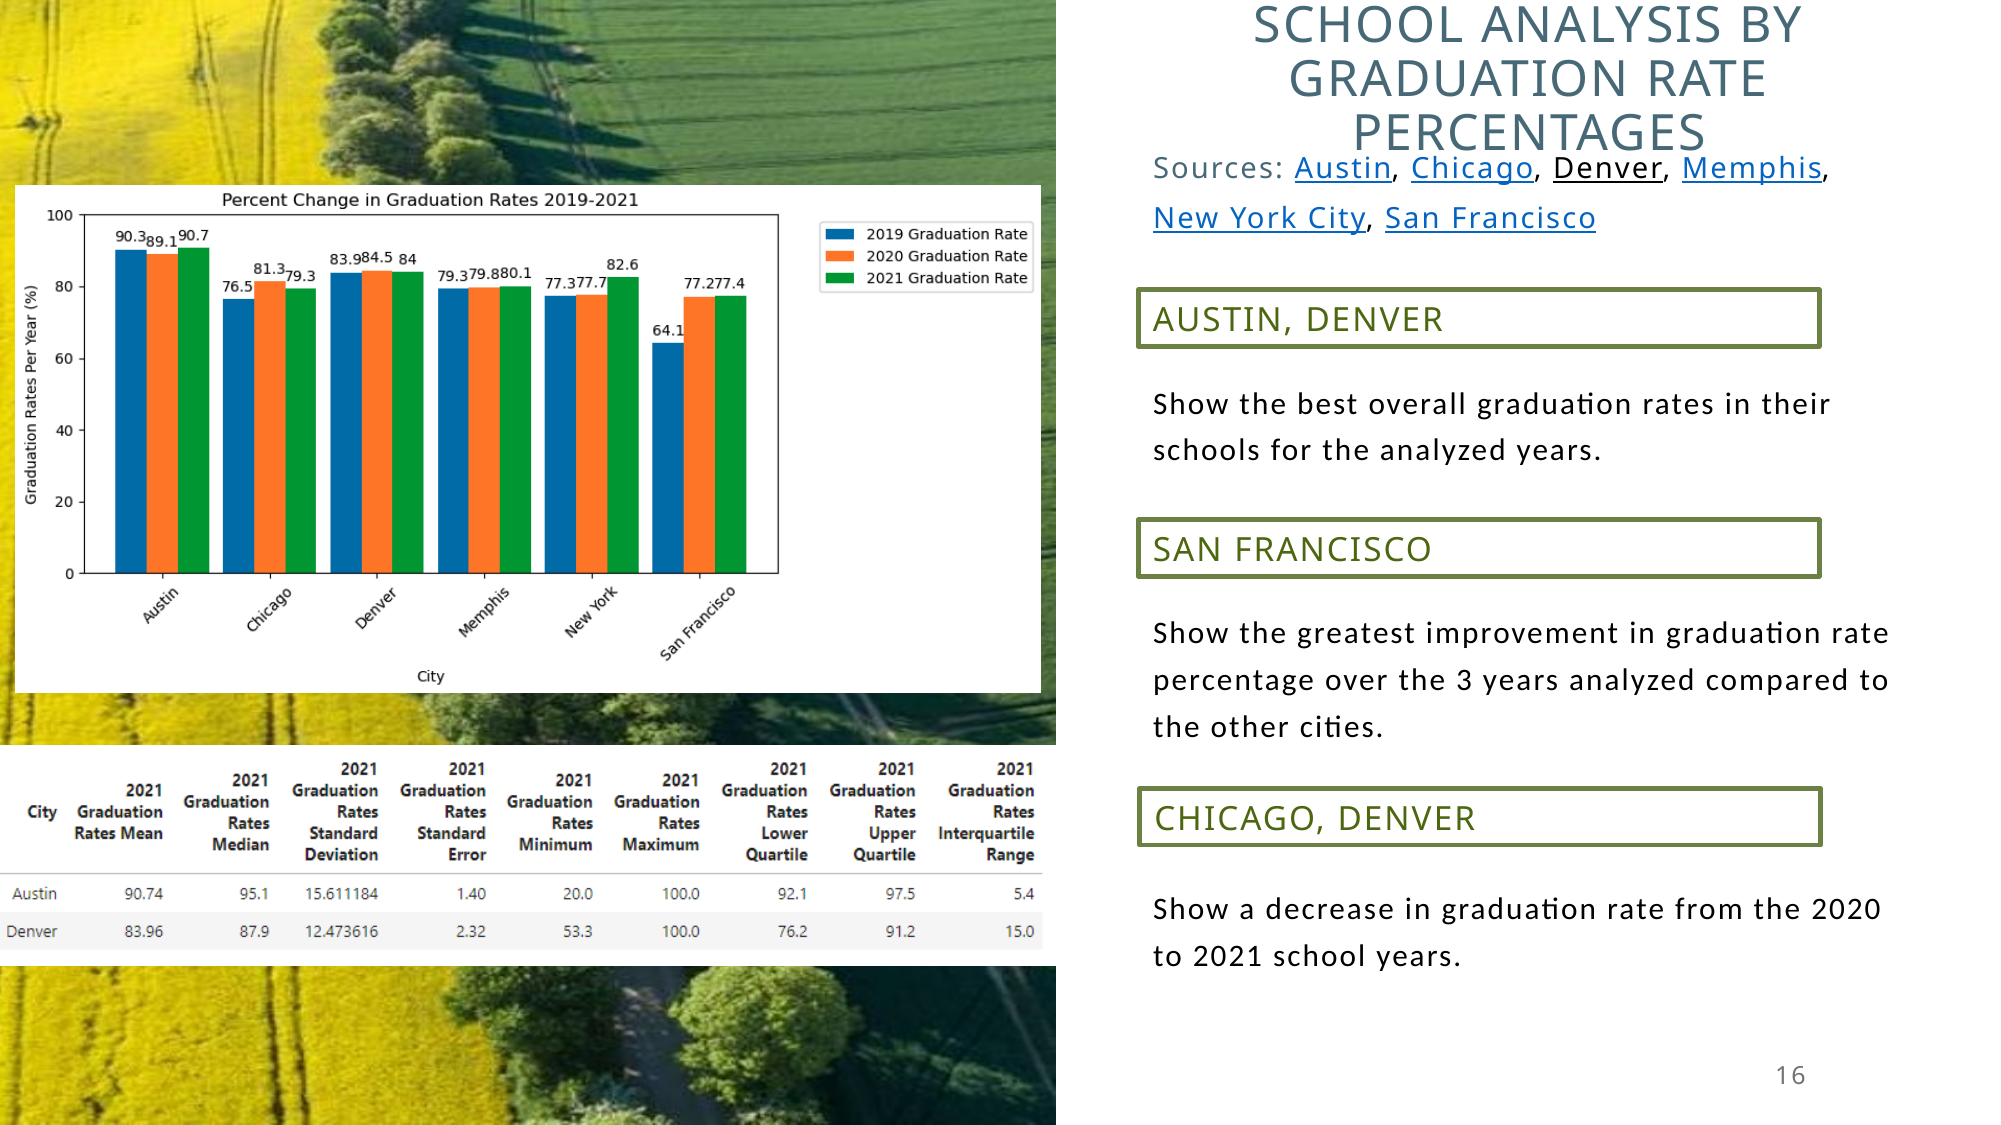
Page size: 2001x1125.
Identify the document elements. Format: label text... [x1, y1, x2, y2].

text_box Sources: Austin, Chicago, Denver, Memphis, New York City, San Francisco [1138, 132, 1920, 238]
text_box Show the greatest improvement in graduation rate percentage over the 3 years analyzed compared to the other cities. [1138, 596, 1920, 750]
text_box 16 [1407, 1052, 1821, 1101]
text_box Show the best overall graduation rates in their schools for the analyzed years. [1138, 366, 1920, 504]
title School Analysis By Graduation Rate Percentages [1090, 25, 1968, 135]
text_box Show a decrease in graduation rate from the 2020 to 2021 school years. [1138, 871, 1920, 1026]
text_box Chicago, Denver [1139, 788, 1821, 846]
text_box San Francisco [1138, 519, 1820, 577]
picture [0, 0, 1075, 1125]
text_box Austin, Denver [1138, 289, 1820, 347]
